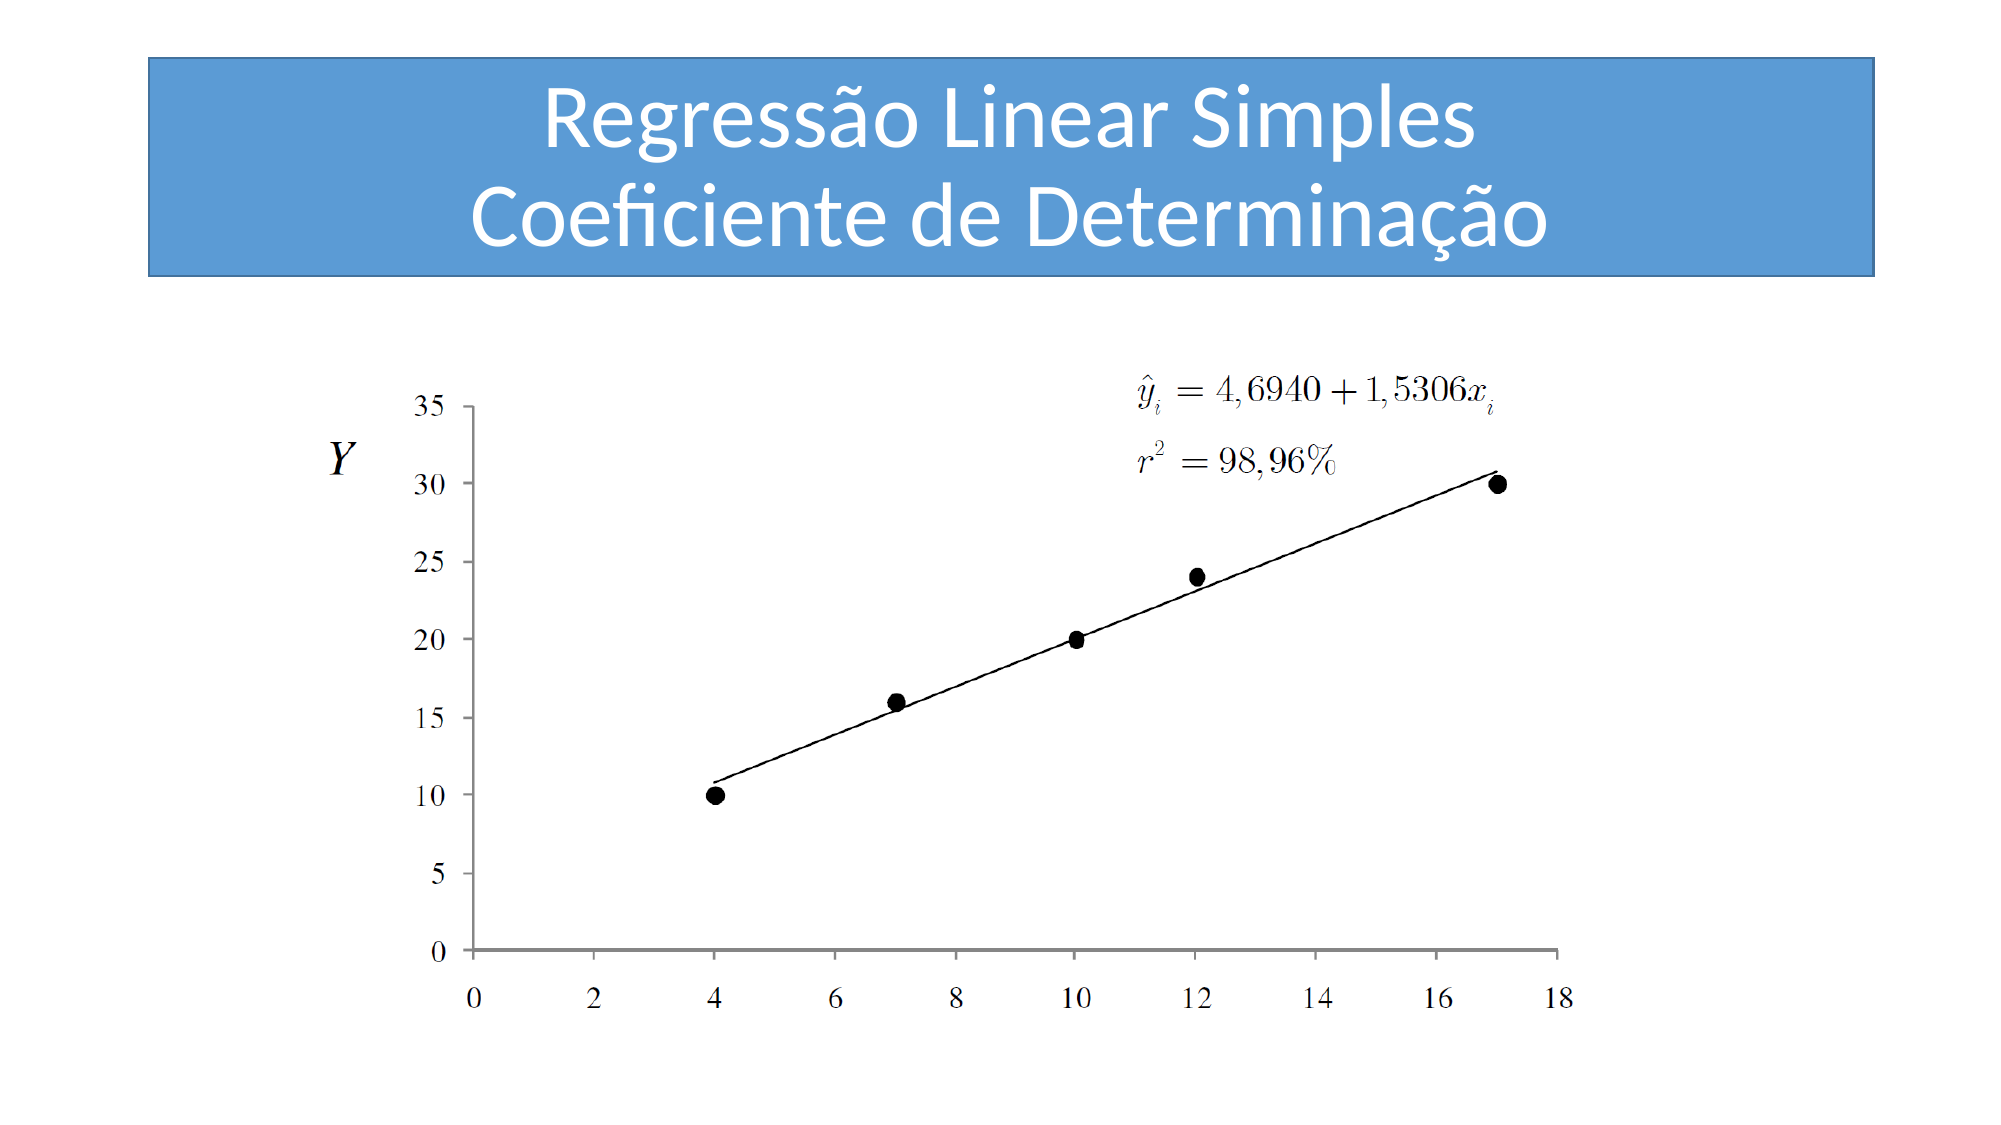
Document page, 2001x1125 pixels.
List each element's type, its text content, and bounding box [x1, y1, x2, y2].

title Regressão Linear Simples Coeficiente de Determinação [148, 57, 1875, 277]
picture [321, 341, 1593, 1020]
